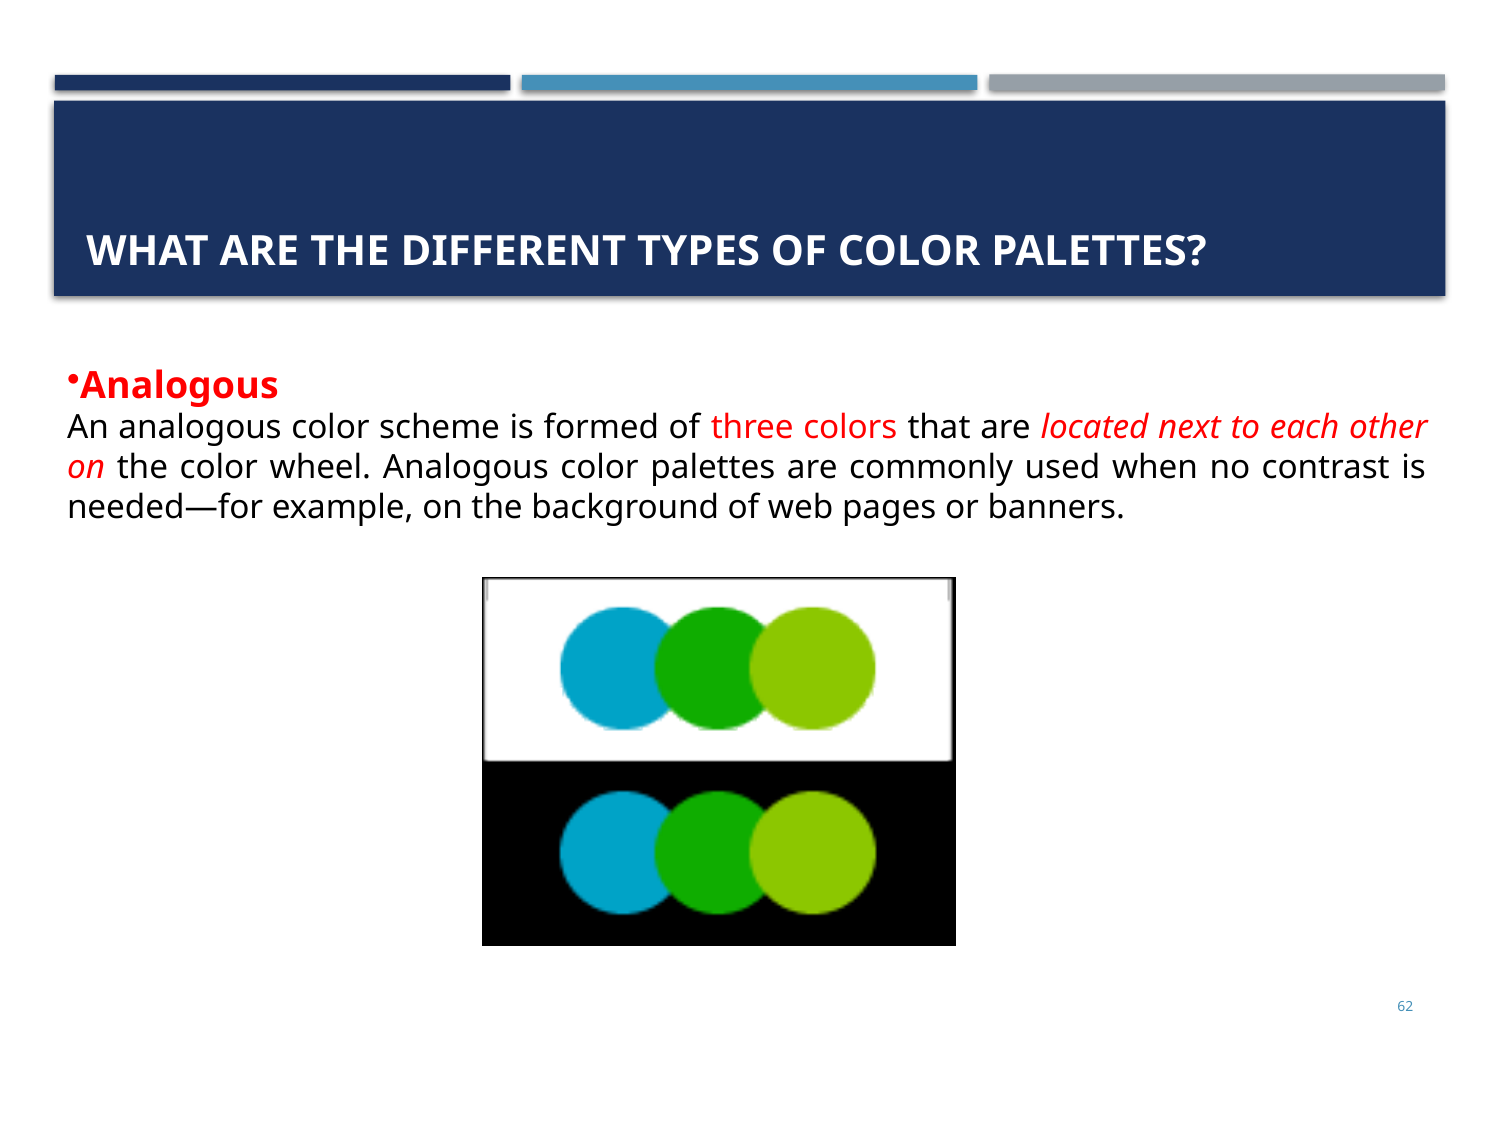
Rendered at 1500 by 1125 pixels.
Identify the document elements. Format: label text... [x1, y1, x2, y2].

text_box Analogous An analogous color scheme is formed of three colors that are located next to each other on the color wheel. Analogous color palettes are commonly used when no contrast is needed—for example, on the background of web pages or banners. [48, 356, 1429, 526]
title What are the different types of color palettes? [71, 115, 1429, 282]
picture [481, 577, 956, 947]
slide_number 62 [1298, 977, 1429, 1037]
